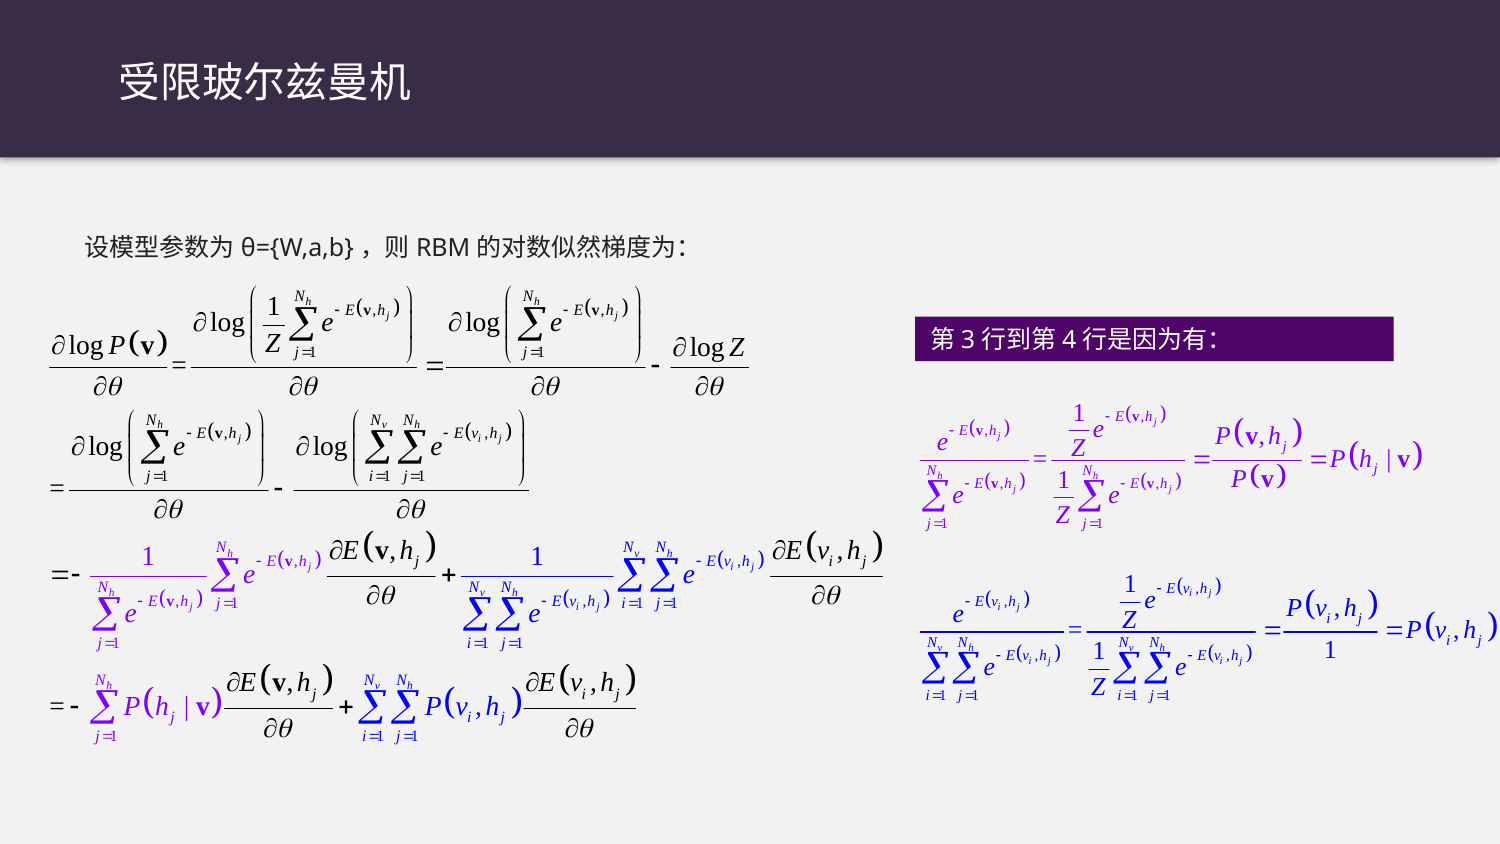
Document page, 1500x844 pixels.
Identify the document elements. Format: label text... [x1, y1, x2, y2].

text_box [914, 394, 1426, 540]
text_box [44, 278, 889, 753]
text_box 设模型参数为θ={W,a,b}，则RBM的对数似然梯度为： [70, 224, 793, 269]
text_box 第3行到第4行是因为有： [915, 316, 1394, 362]
text_box 受限玻尔兹曼机 [103, 48, 426, 114]
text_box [914, 566, 1500, 712]
text_box [0, 0, 1500, 158]
